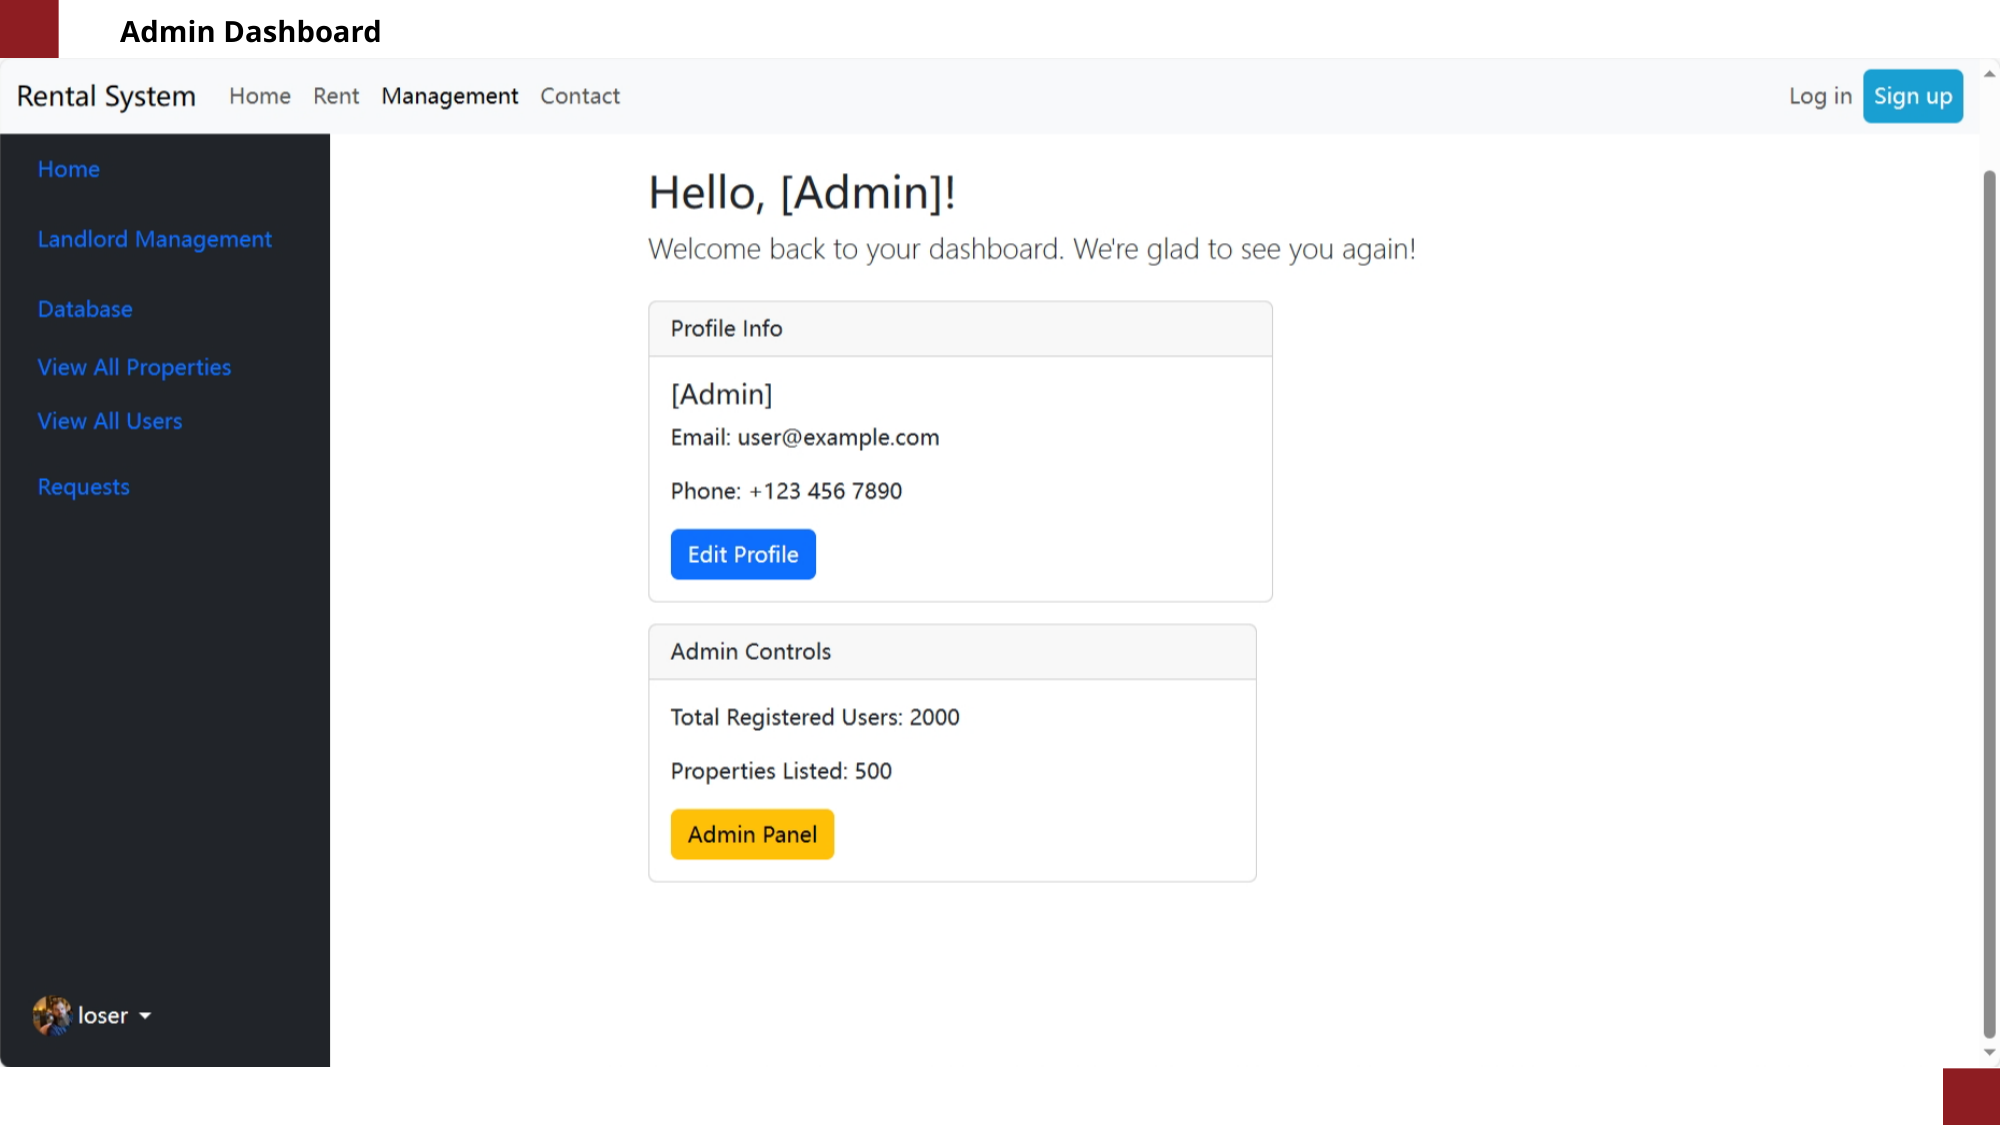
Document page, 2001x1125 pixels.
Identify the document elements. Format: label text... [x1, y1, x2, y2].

text_box [1942, 1067, 2000, 1125]
text_box Admin Dashboard [5, 5, 498, 56]
picture [0, 58, 2000, 1067]
text_box [0, 0, 60, 58]
